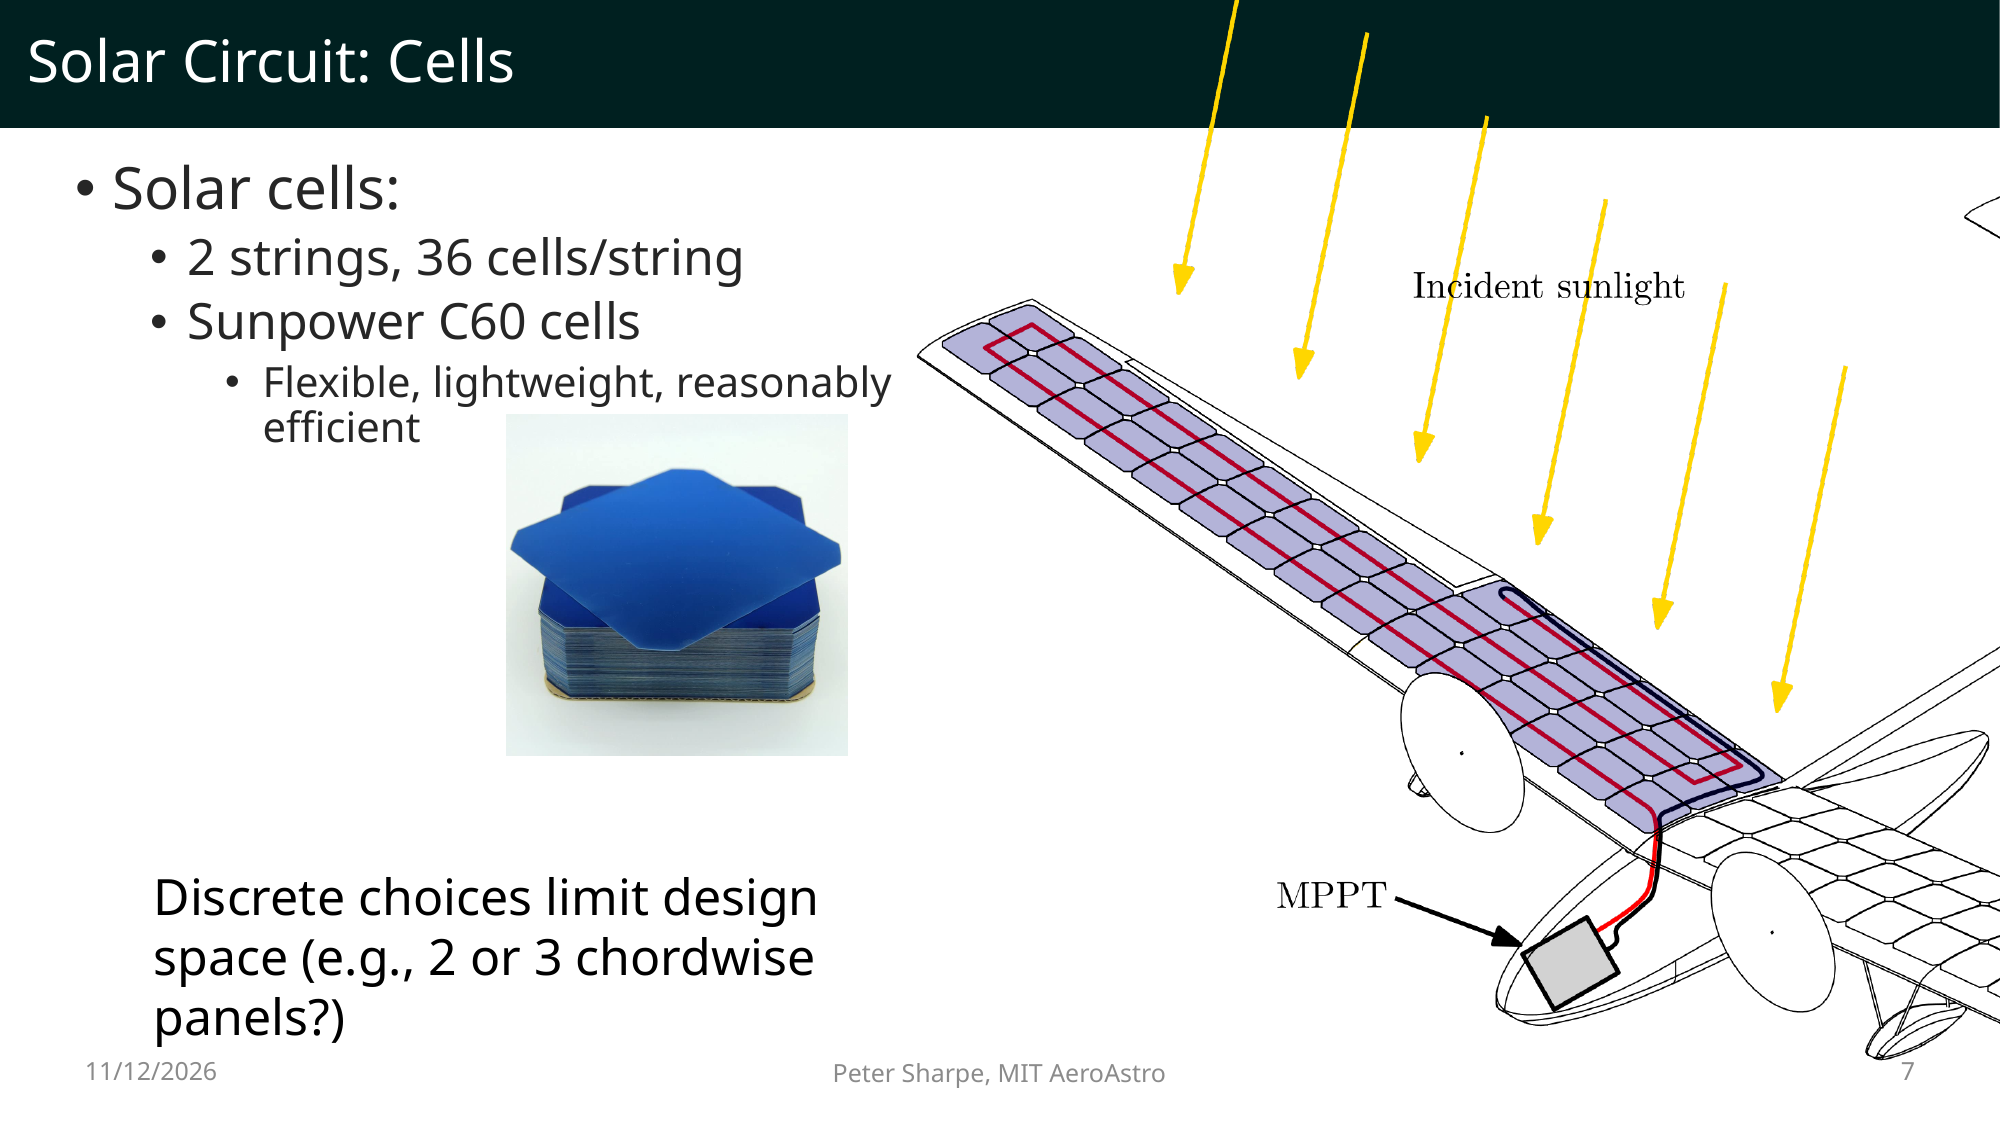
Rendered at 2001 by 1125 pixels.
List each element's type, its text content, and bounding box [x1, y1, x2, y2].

list Solar cells: 2 strings, 36 cells/string Sunpower C60 cells Flexible, lightweight, reasonably efficient [60, 151, 914, 1019]
footer Peter Sharpe, MIT AeroAstro [287, 1042, 914, 1103]
picture [506, 414, 848, 756]
picture [914, 0, 2000, 1125]
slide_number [69, 1042, 267, 1103]
text_box Discrete choices limit design space (e.g., 2 or 3 chordwise panels?) [138, 857, 882, 1053]
title Solar Circuit: Cells [12, 23, 914, 105]
